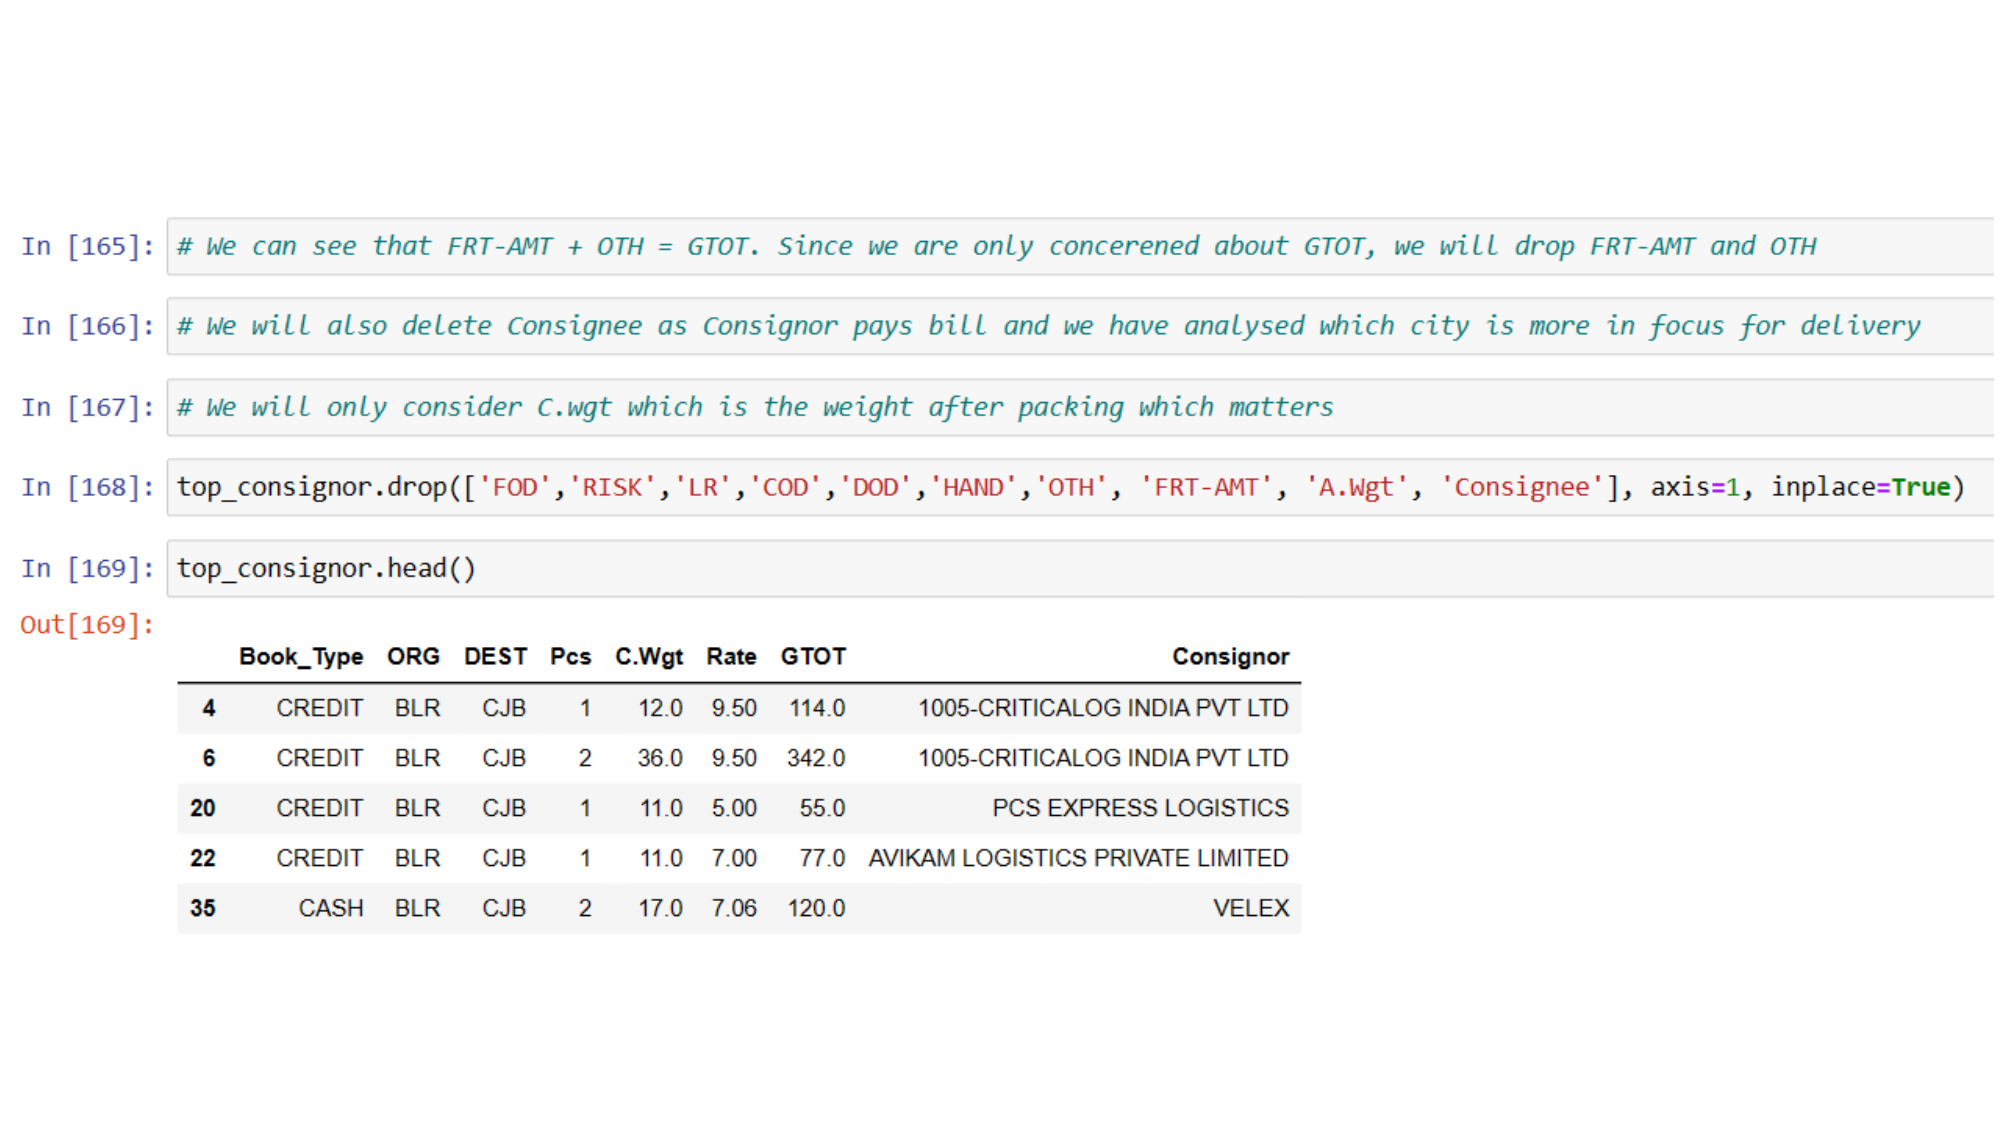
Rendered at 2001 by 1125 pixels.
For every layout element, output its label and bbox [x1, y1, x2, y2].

picture [6, 205, 1994, 951]
